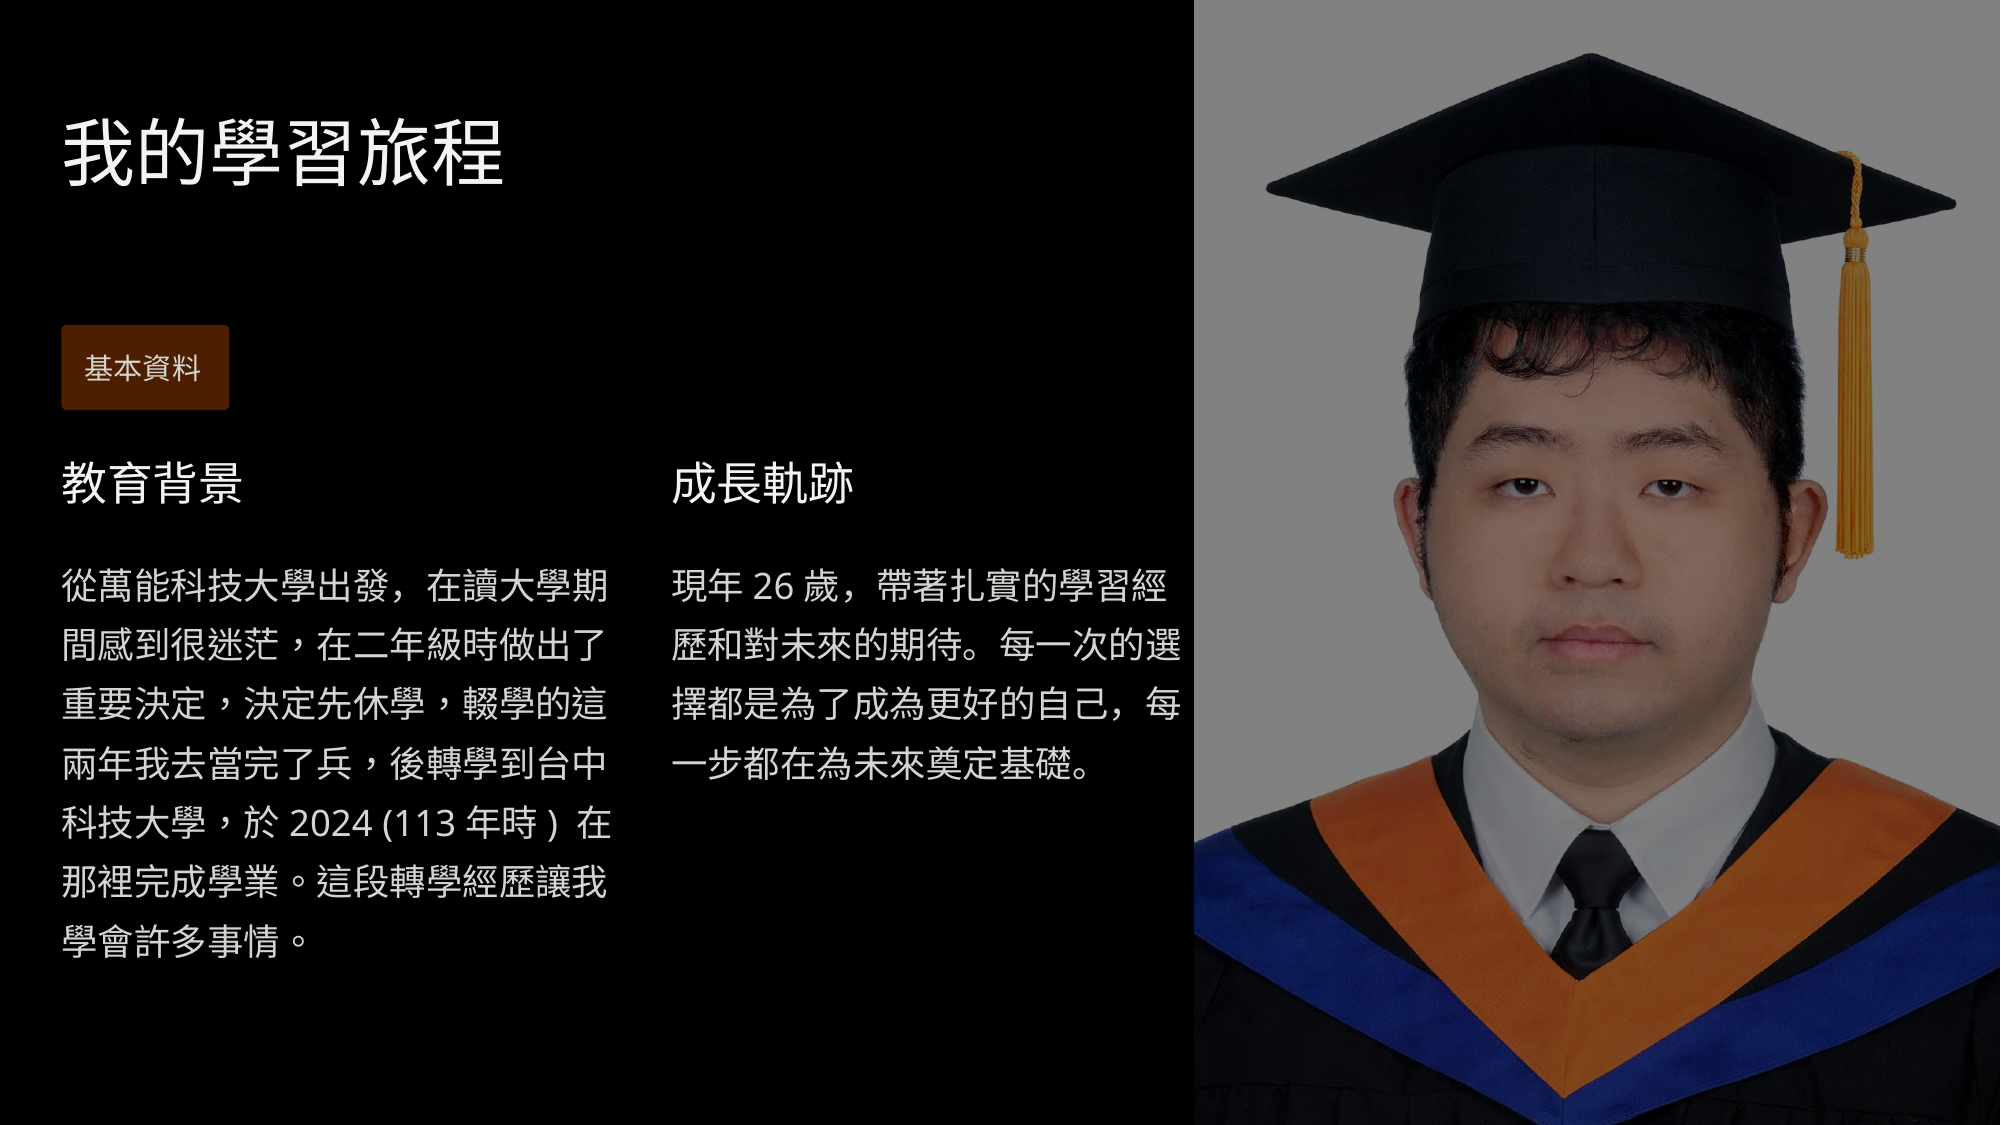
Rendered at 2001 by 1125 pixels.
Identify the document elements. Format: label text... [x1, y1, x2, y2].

picture [1194, 0, 2000, 1125]
text_box 現年26歲，帶著扎實的學習經歷和對未來的期待。每一次的選擇都是為了成為更好的自己，每一步都在為未來奠定基礎。 [670, 547, 1194, 786]
text_box 教育背景 [61, 451, 527, 510]
text_box [61, 324, 230, 411]
text_box 基本資料 [84, 338, 207, 397]
text_box 成長軌跡 [670, 451, 1137, 510]
text_box 我的學習旅程 [61, 102, 806, 196]
text_box 從萬能科技大學出發，在讀大學期間感到很迷茫，在二年級時做出了重要決定，決定先休學，輟學的這兩年我去當完了兵，後轉學到台中科技大學，於2024 (113年時) 在那裡完成學業。這段轉學經歷讓我學會許多事情。 [61, 547, 636, 845]
